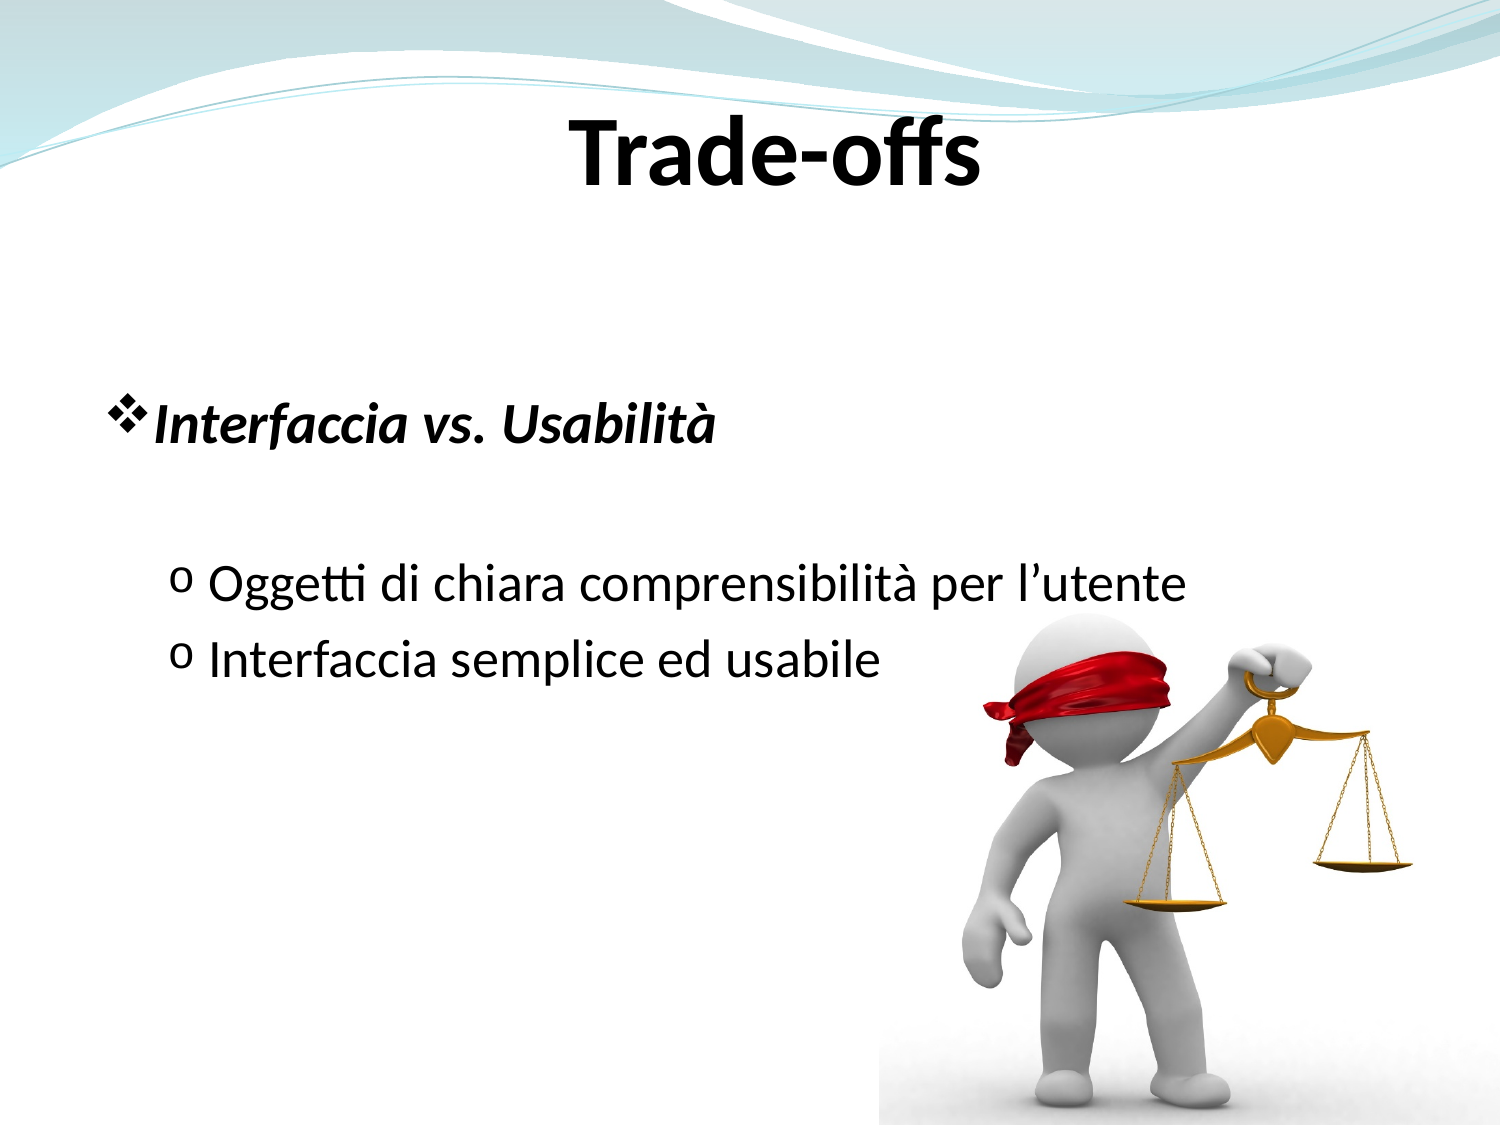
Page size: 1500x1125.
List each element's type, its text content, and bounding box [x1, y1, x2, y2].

text_box Progettazione framework Breve panoramica su DBBeans [872, 563, 879, 953]
picture [879, 562, 1500, 1125]
text_box Interfaccia vs. Usabilità Oggetti di chiara comprensibilità per l’utente Interfaccia semplice ed usabile [88, 385, 1388, 953]
text_box Trade-offs [553, 78, 998, 213]
